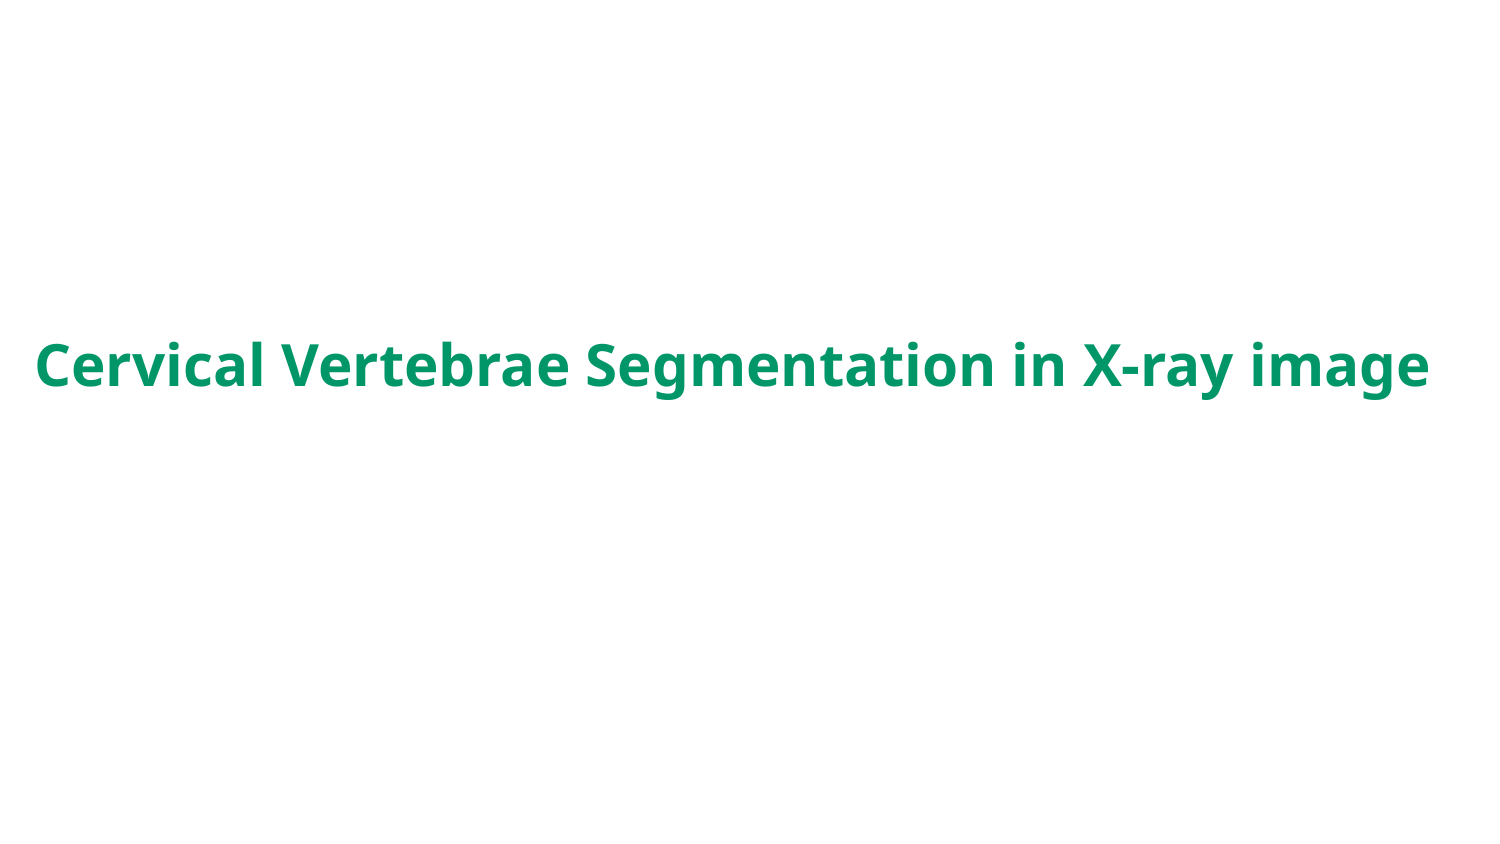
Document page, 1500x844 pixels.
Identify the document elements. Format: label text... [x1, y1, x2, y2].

text_box Cervical Vertebrae Segmentation in X-ray image [19, 312, 1481, 531]
